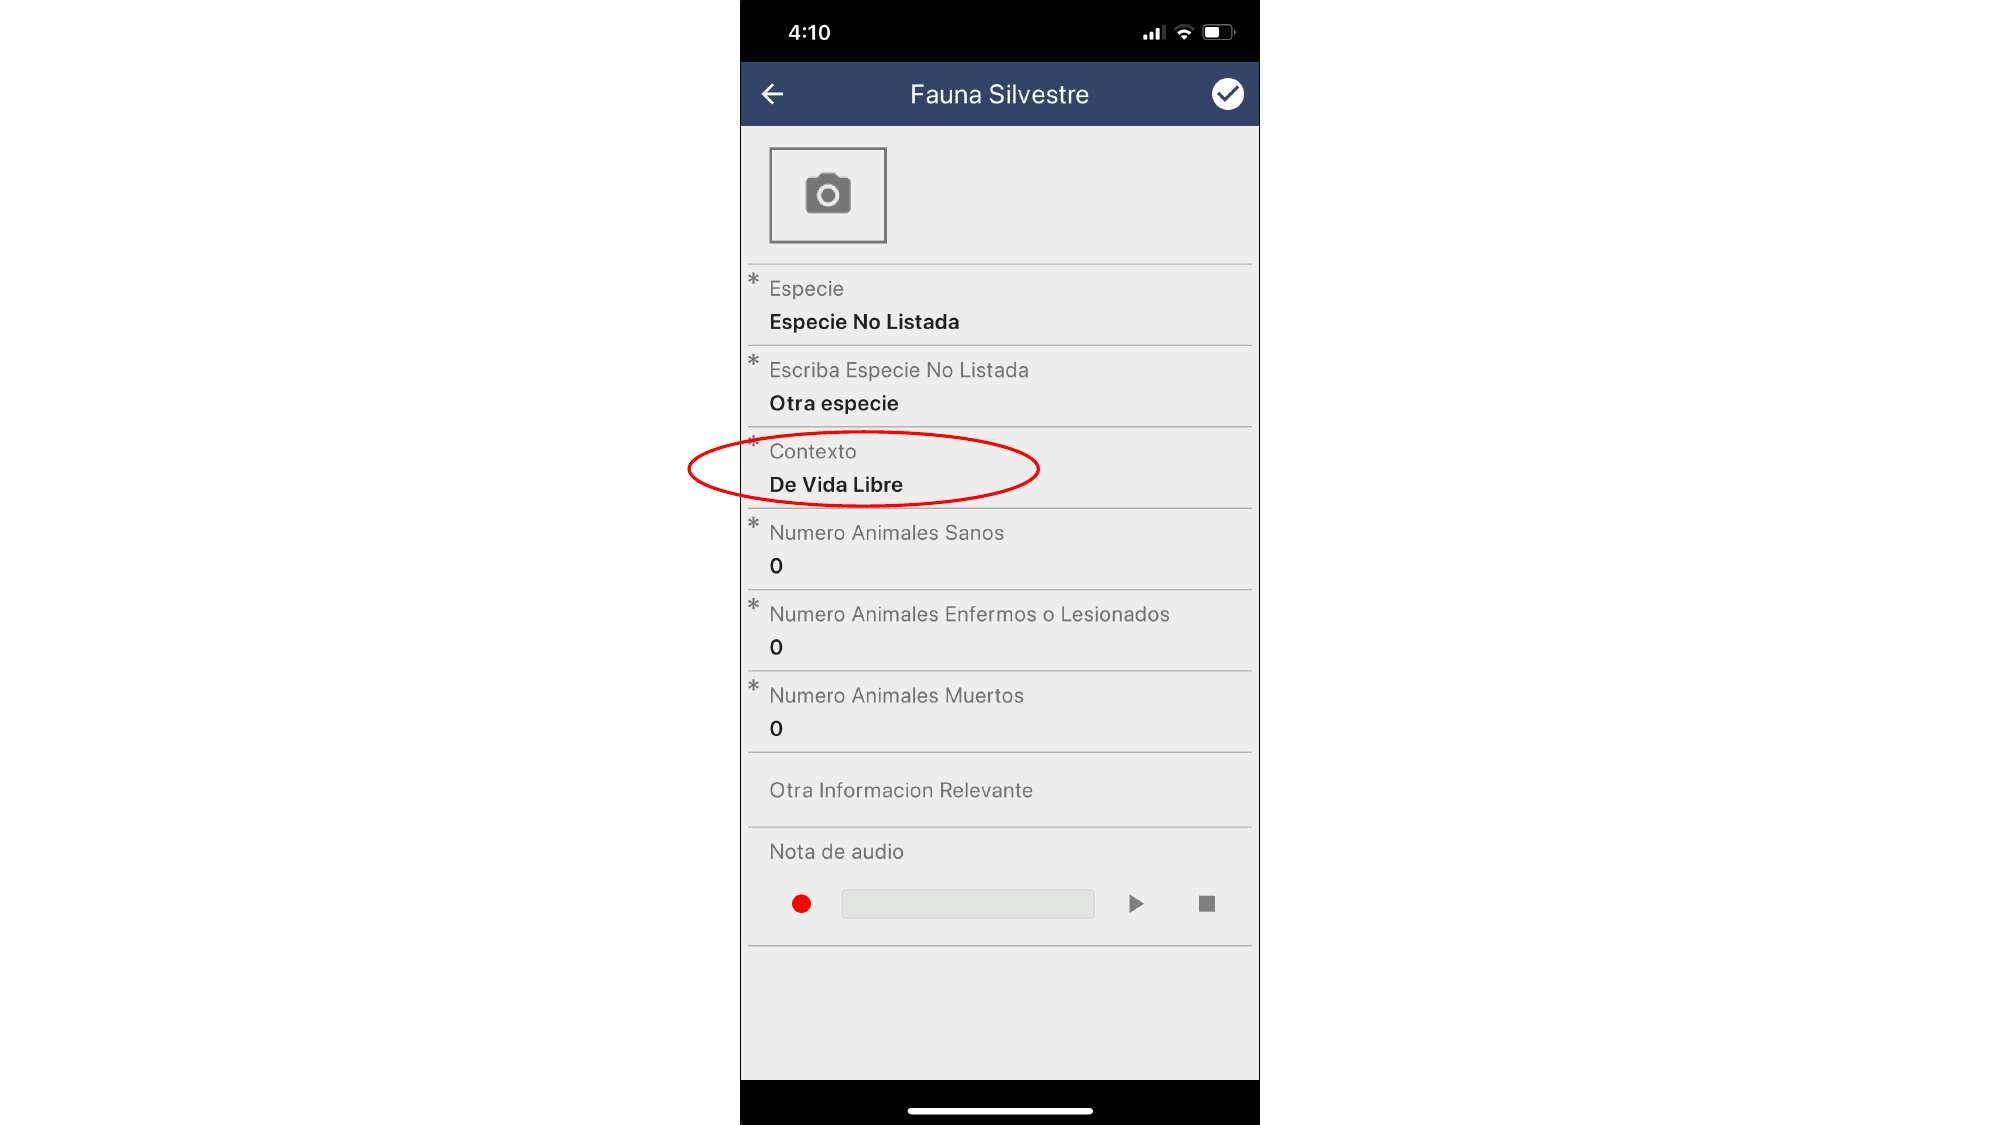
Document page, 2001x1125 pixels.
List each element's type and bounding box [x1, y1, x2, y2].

text_box [687, 441, 739, 497]
picture [739, 0, 1261, 1125]
